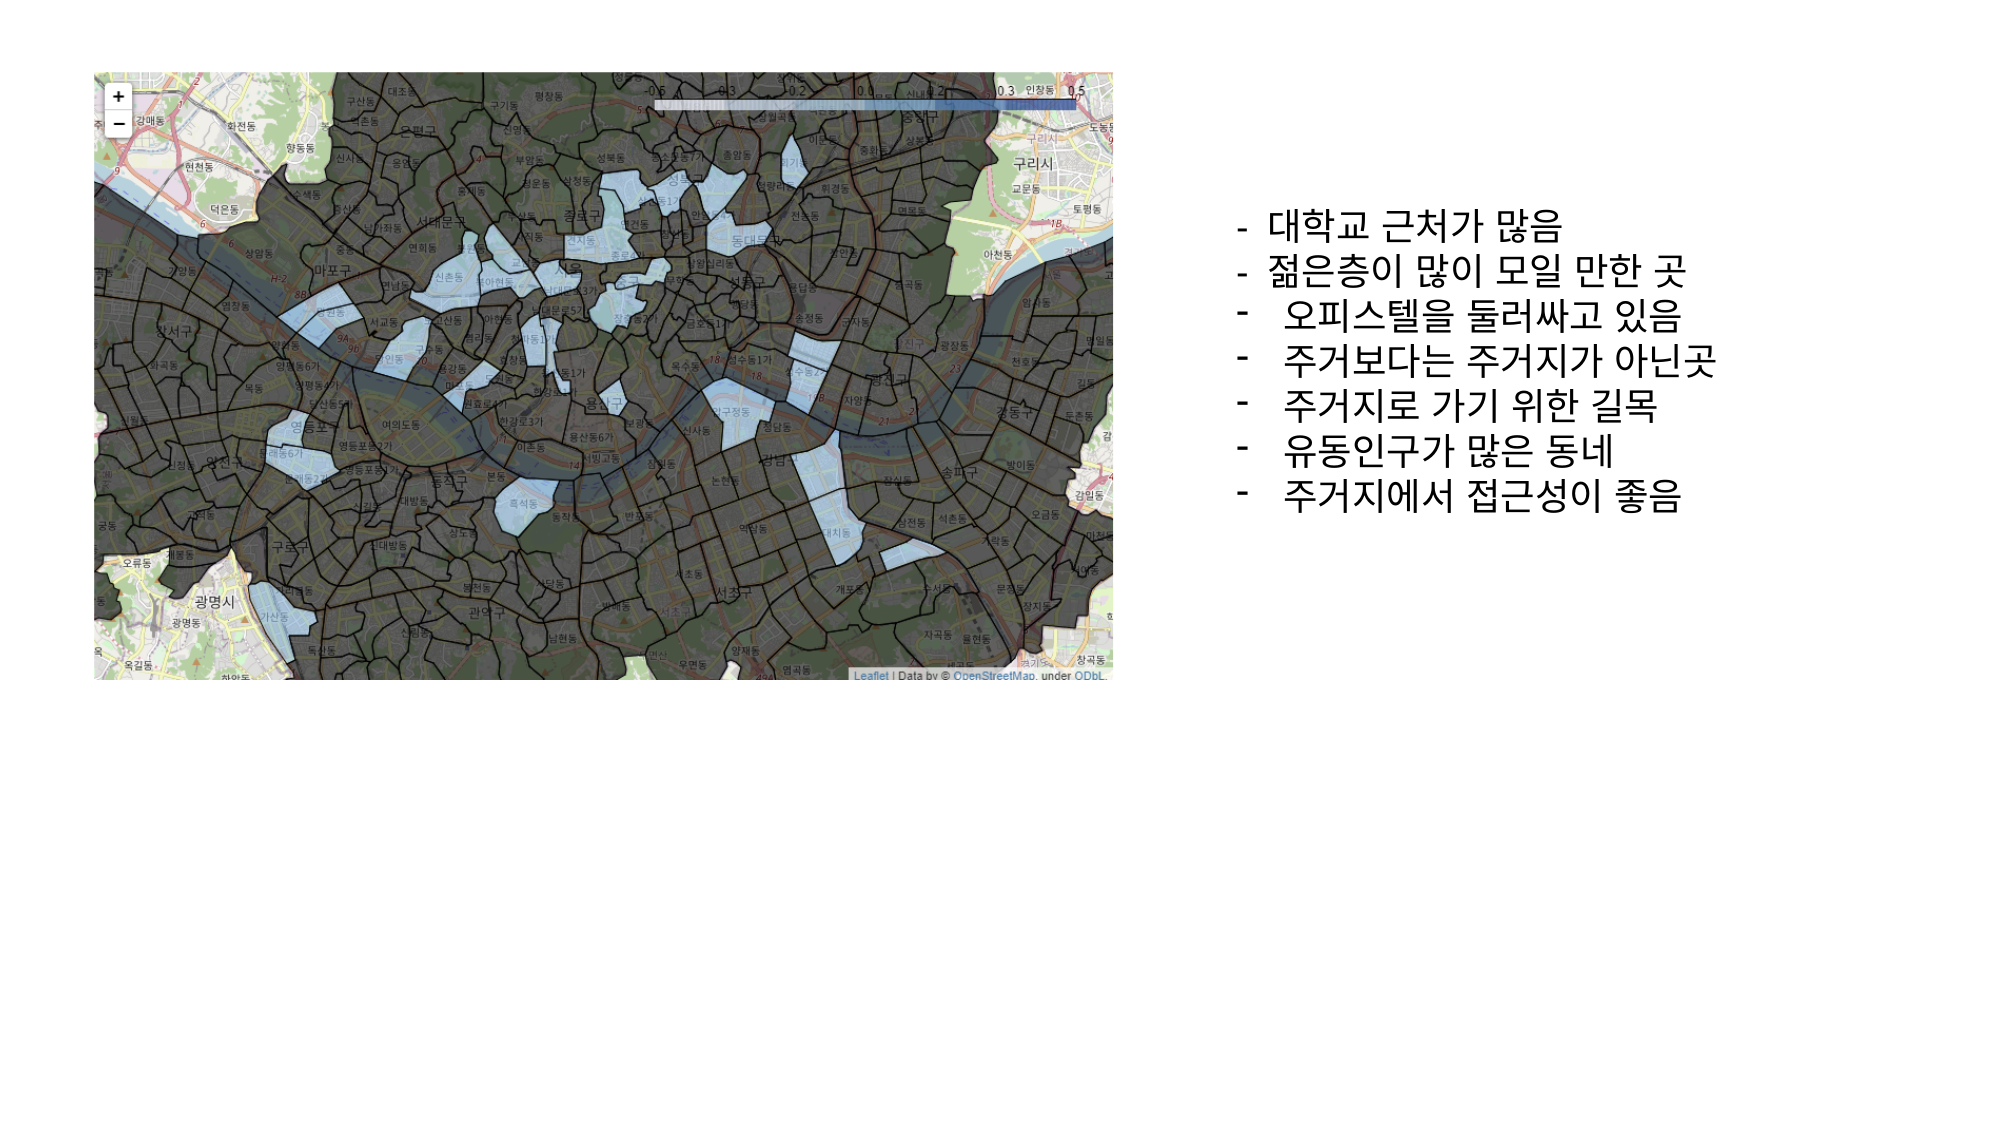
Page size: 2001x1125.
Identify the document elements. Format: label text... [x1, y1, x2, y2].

text_box - 대학교 근처가 많음 - 젊은층이 많이 모일 만한 곳 오피스텔을 둘러싸고 있음 주거보다는 주거지가 아닌곳 주거지로 가기 위한 길목 유동인구가 많은 동네 주거지에서 접근성이 좋음 [1221, 195, 1734, 616]
picture [90, 67, 1131, 680]
